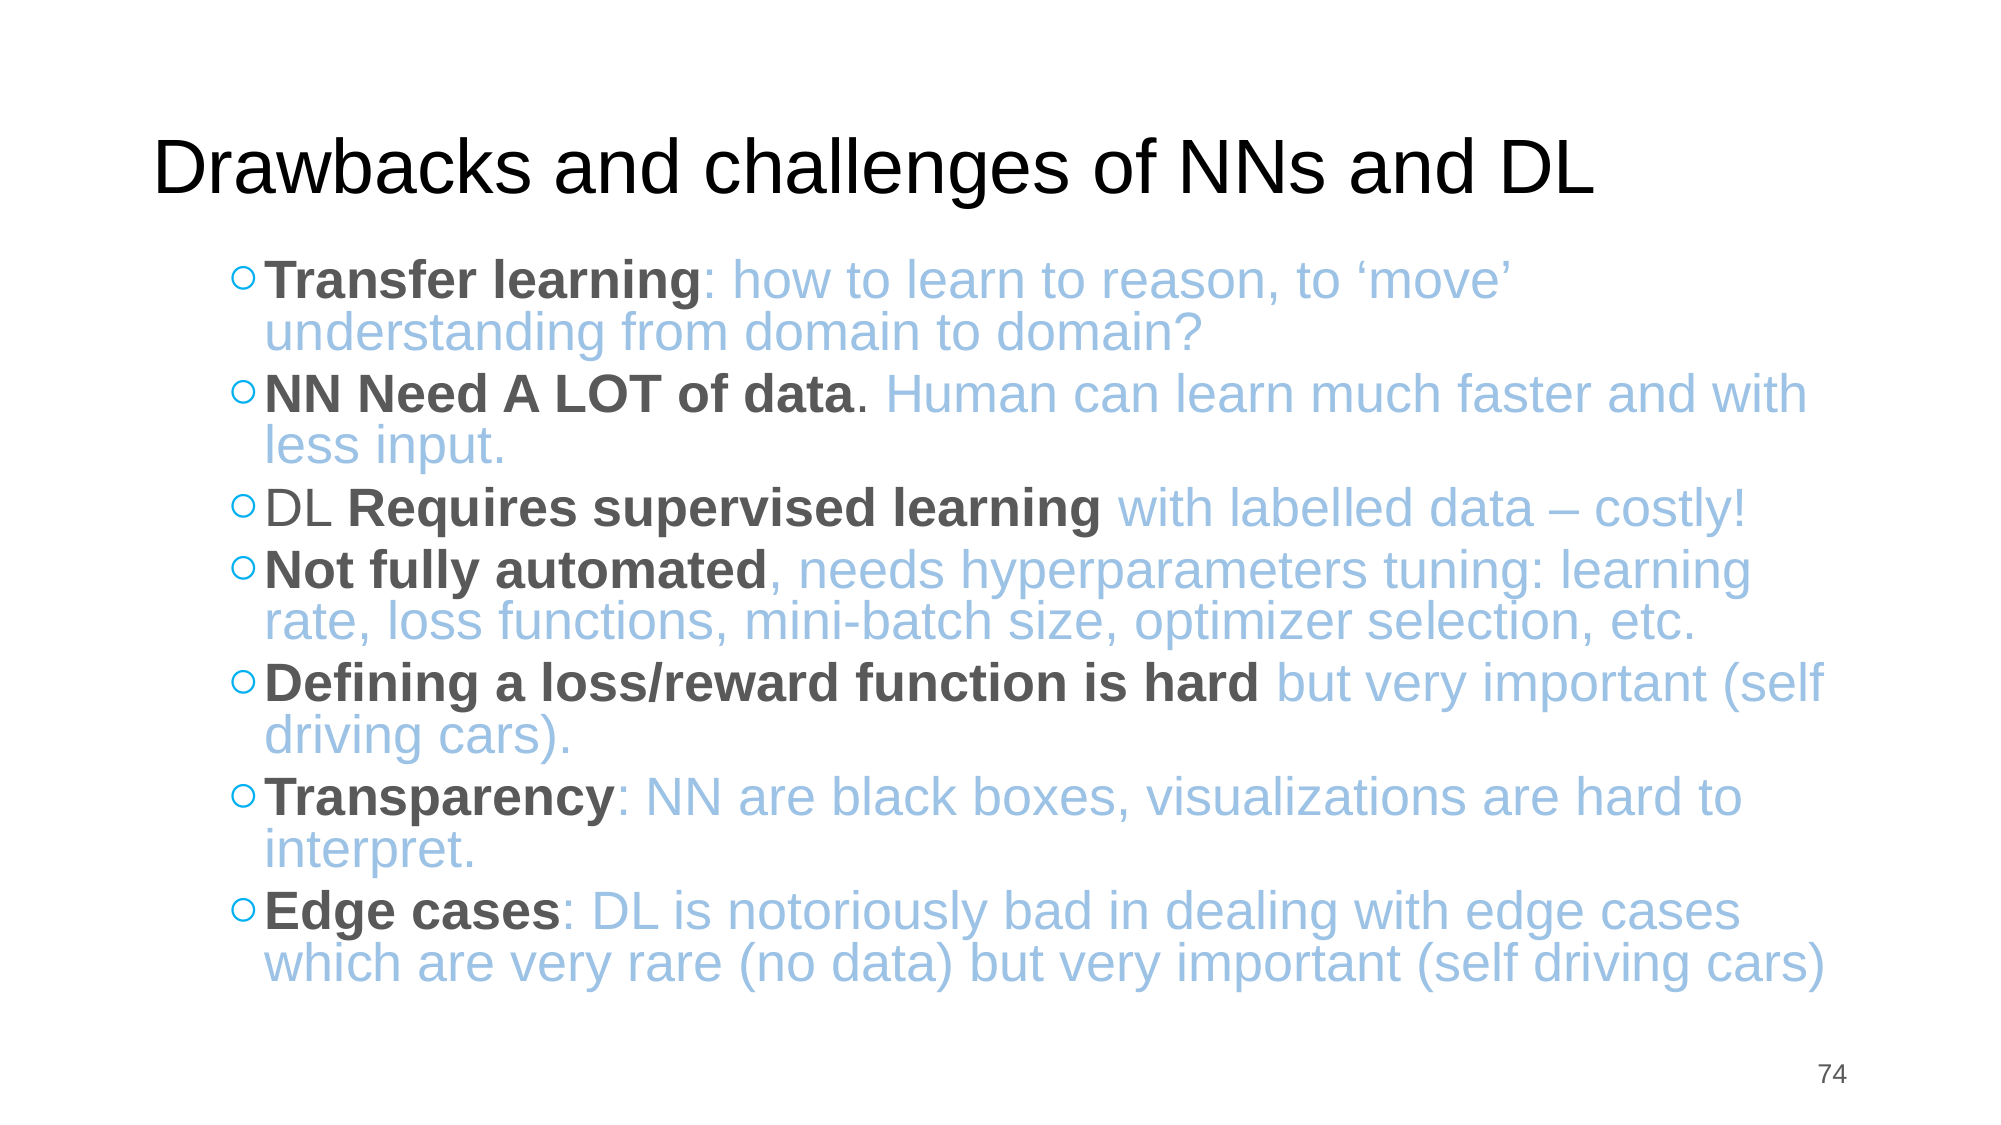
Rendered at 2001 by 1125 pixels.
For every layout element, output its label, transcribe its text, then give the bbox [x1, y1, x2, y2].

list Transfer learning: how to learn to reason, to ‘move’ understanding from domain to domain? NN Need A LOT of data. Human can learn much faster and with less input. DL Requires supervised learning with labelled data – costly! Not fully automated, needs hyperparameters tuning: learning rate, loss functions, mini-batch size, optimizer selection, etc. Defining a loss/reward function is hard but very important (self driving cars). Transparency: NN are black boxes, visualizations are hard to interpret. Edge cases: DL is notoriously bad in dealing with edge cases which are very rare (no data) but very important (self driving cars) [137, 249, 1863, 1014]
slide_number ‹#› [1412, 1042, 1863, 1103]
title Drawbacks and challenges of NNs and DL [137, 59, 1863, 249]
